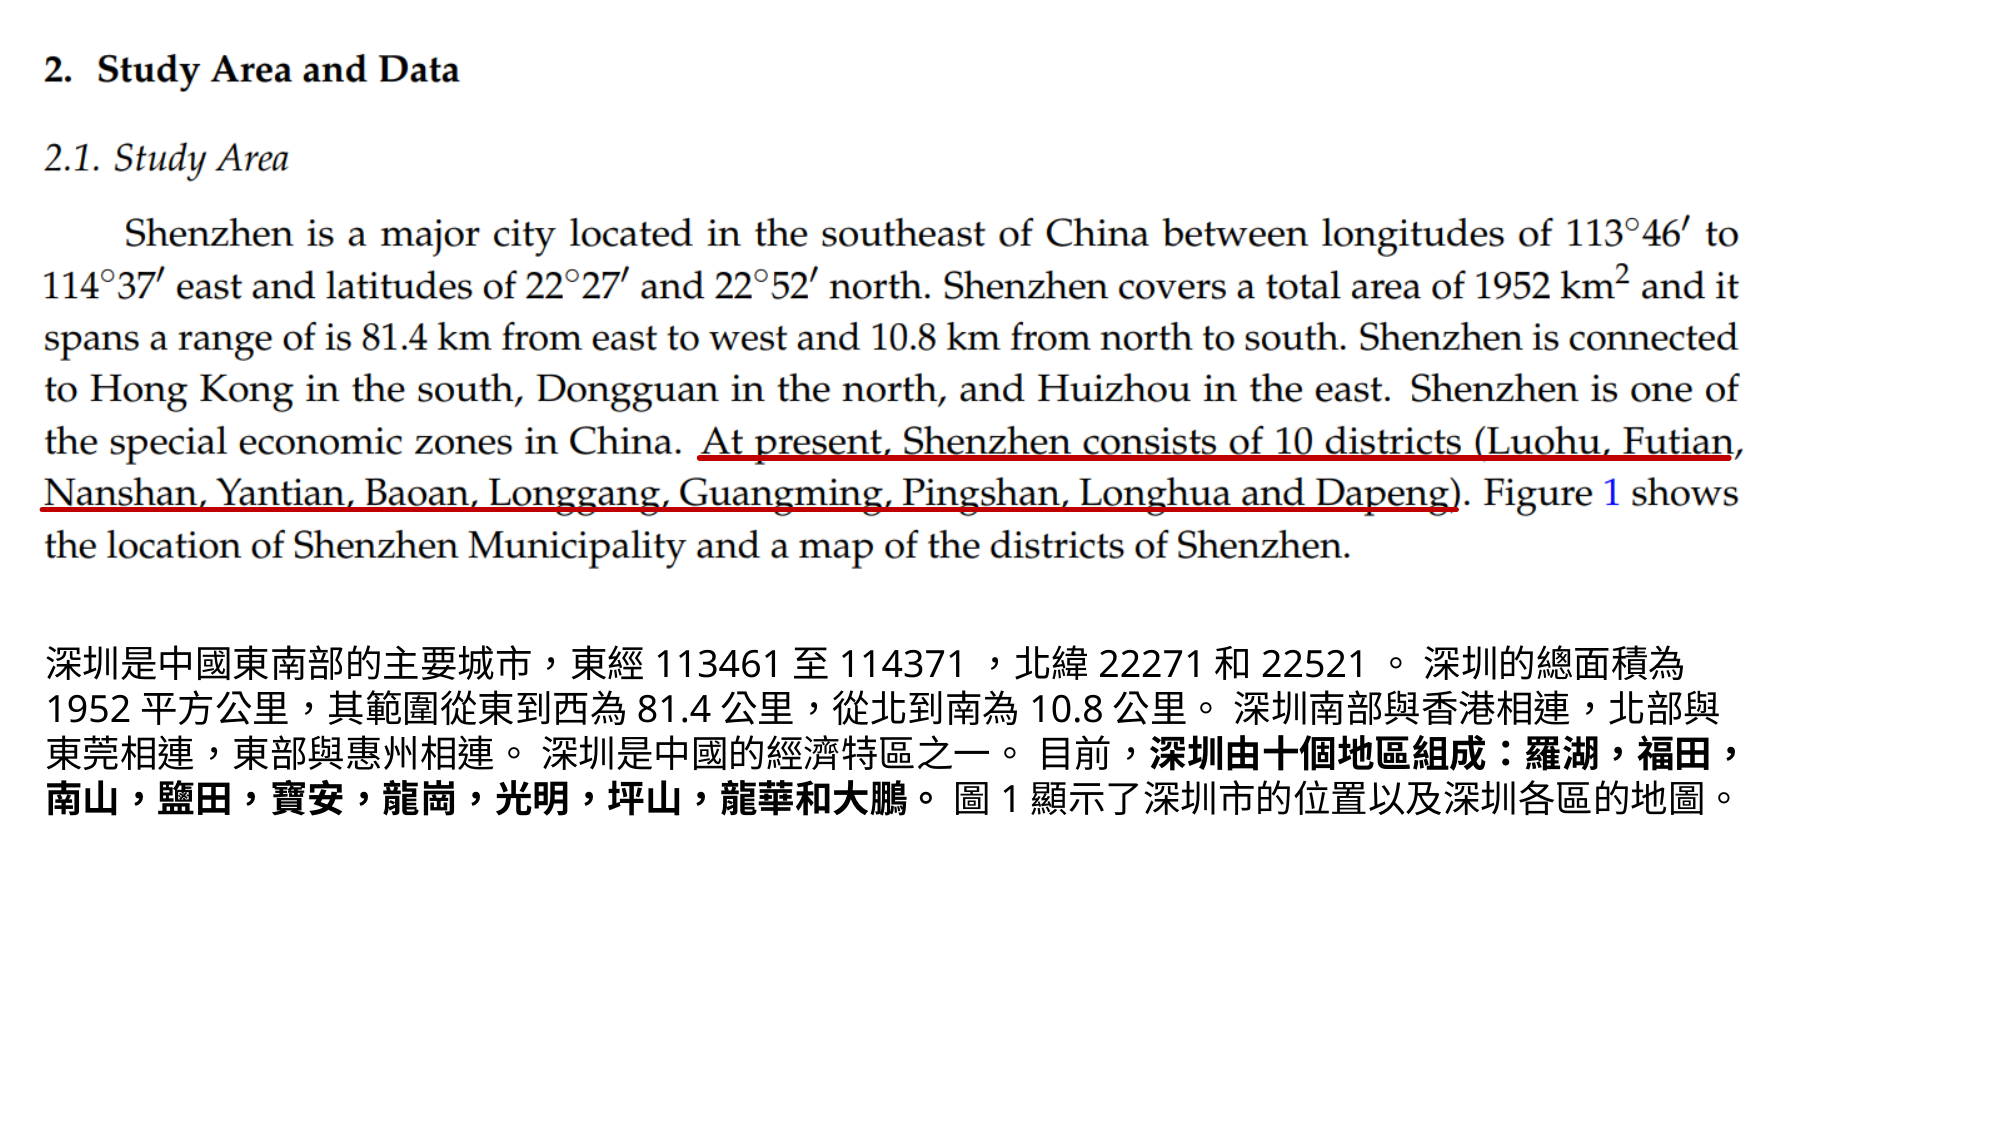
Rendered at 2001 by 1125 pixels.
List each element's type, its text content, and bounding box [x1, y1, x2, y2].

text_box 深圳是中國東南部的主要城市，東經113461至114371，北緯22271和22521。 深圳的總面積為1952平方公里，其範圍從東到西為81.4公里，從北到南為10.8公里。 深圳南部與香港相連，北部與東莞相連，東部與惠州相連。 深圳是中國的經濟特區之一。 目前，深圳由十個地區組成：羅湖，福田，南山，鹽田，寶安，龍崗，光明，坪山，龍華和大鵬。 圖1顯示了深圳市的位置以及深圳各區的地圖。 [30, 633, 1760, 828]
picture [30, 39, 1760, 579]
